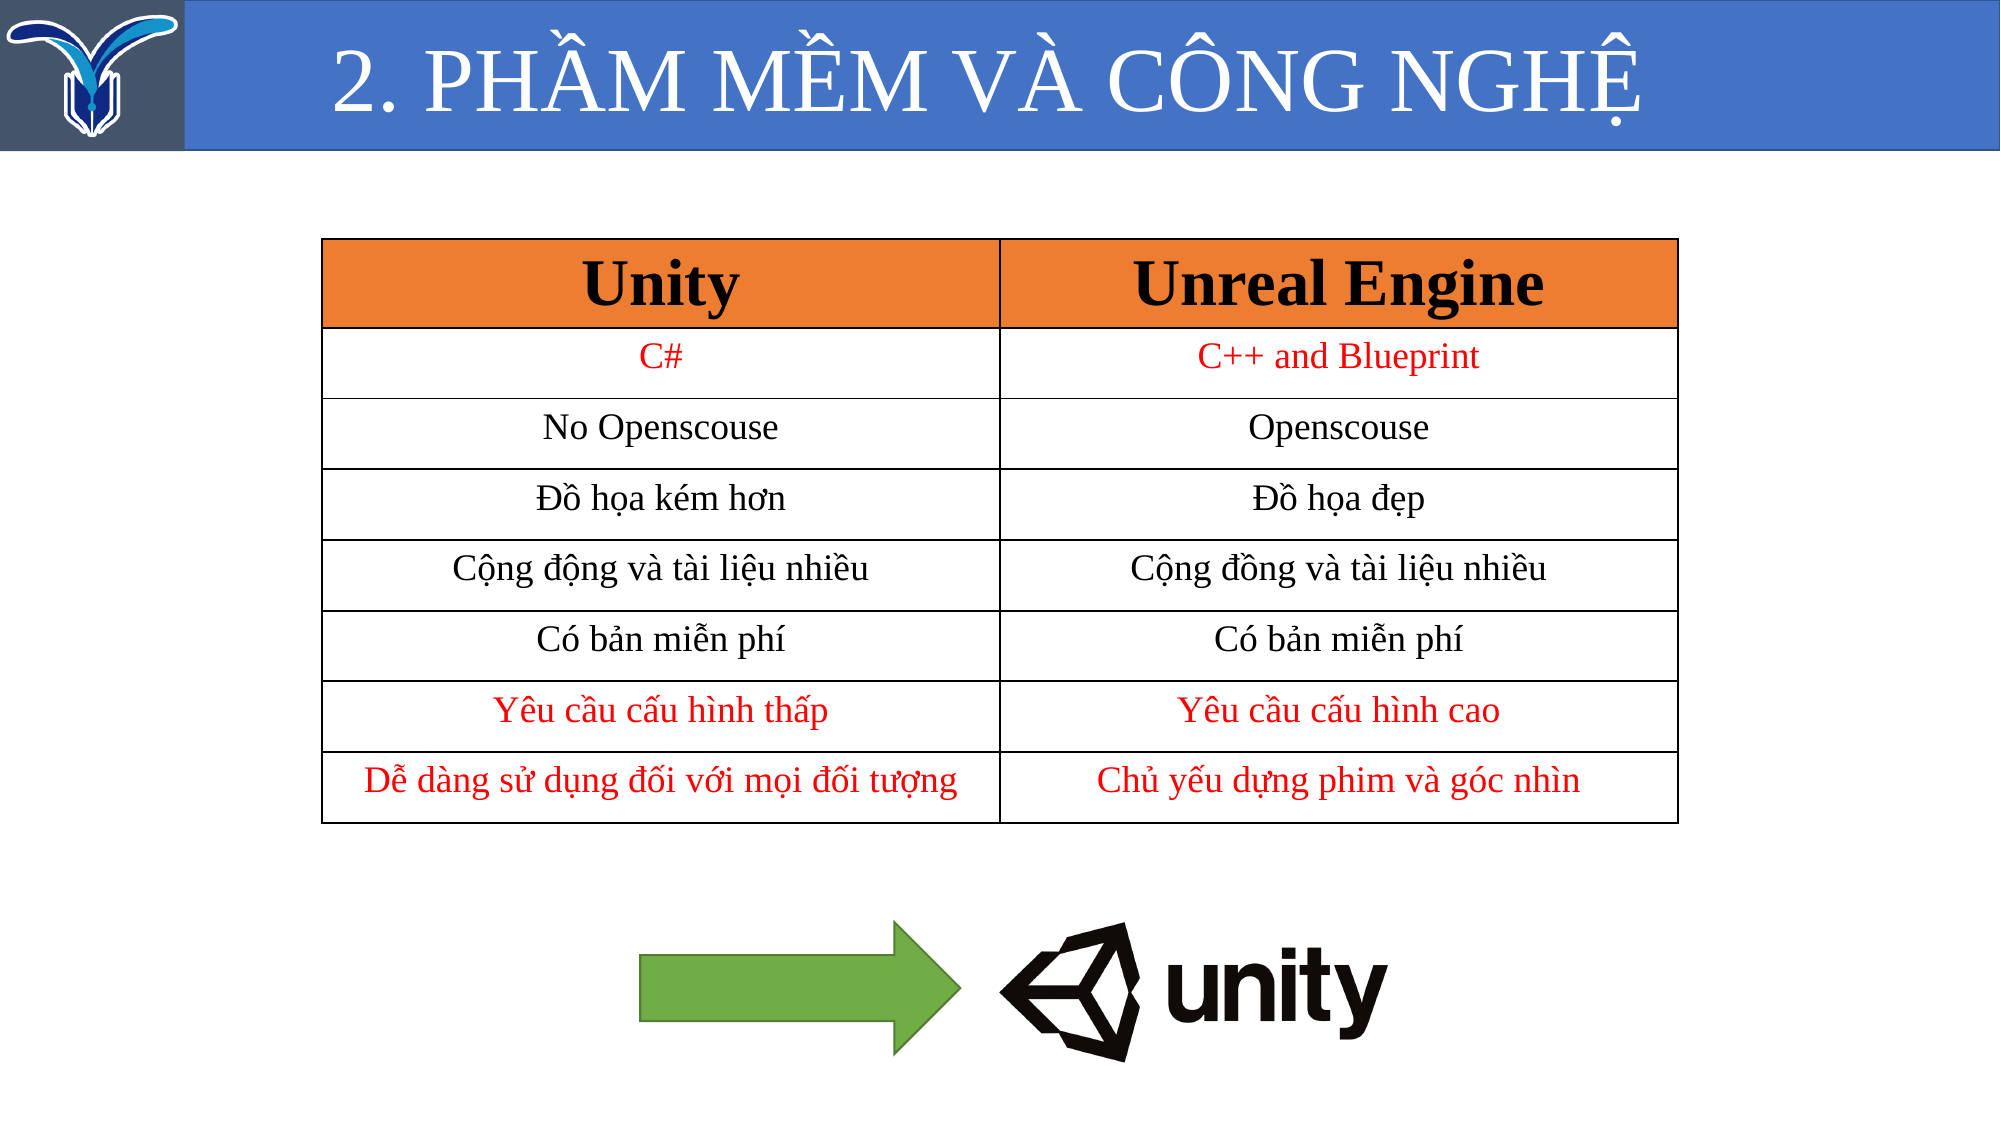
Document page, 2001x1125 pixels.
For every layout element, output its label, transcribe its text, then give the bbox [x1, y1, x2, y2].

table_cell C++ and Blueprint [1001, 329, 1677, 398]
table_cell No Openscouse [323, 399, 999, 468]
table_cell Cộng động và tài liệu nhiều [323, 541, 999, 610]
text_box [640, 922, 961, 1055]
table_cell Dễ dàng sử dụng đối với mọi đối tượng [323, 753, 999, 822]
text_box 2. PHẦM MỀM VÀ CÔNG NGHỆ [186, 0, 2000, 150]
table_cell Yêu cầu cấu hình thấp [323, 682, 999, 751]
table_cell Cộng đồng và tài liệu nhiều [1001, 541, 1677, 610]
picture [999, 922, 1388, 1063]
picture [6, 0, 178, 167]
table_cell Đồ họa kém hơn [323, 470, 999, 539]
text_box [0, 0, 6, 152]
table_cell Chủ yếu dựng phim và góc nhìn [1001, 753, 1677, 822]
table_cell Đồ họa đẹp [1001, 470, 1677, 539]
text_box [178, 0, 186, 152]
table_cell Yêu cầu cấu hình cao [1001, 682, 1677, 751]
table_cell Có bản miễn phí [1001, 612, 1677, 680]
table_header Unreal Engine [1001, 240, 1677, 327]
table_cell Có bản miễn phí [323, 612, 999, 680]
table_header Unity [323, 240, 999, 327]
table_cell C# [323, 329, 999, 398]
table_cell Openscouse [1001, 399, 1677, 468]
